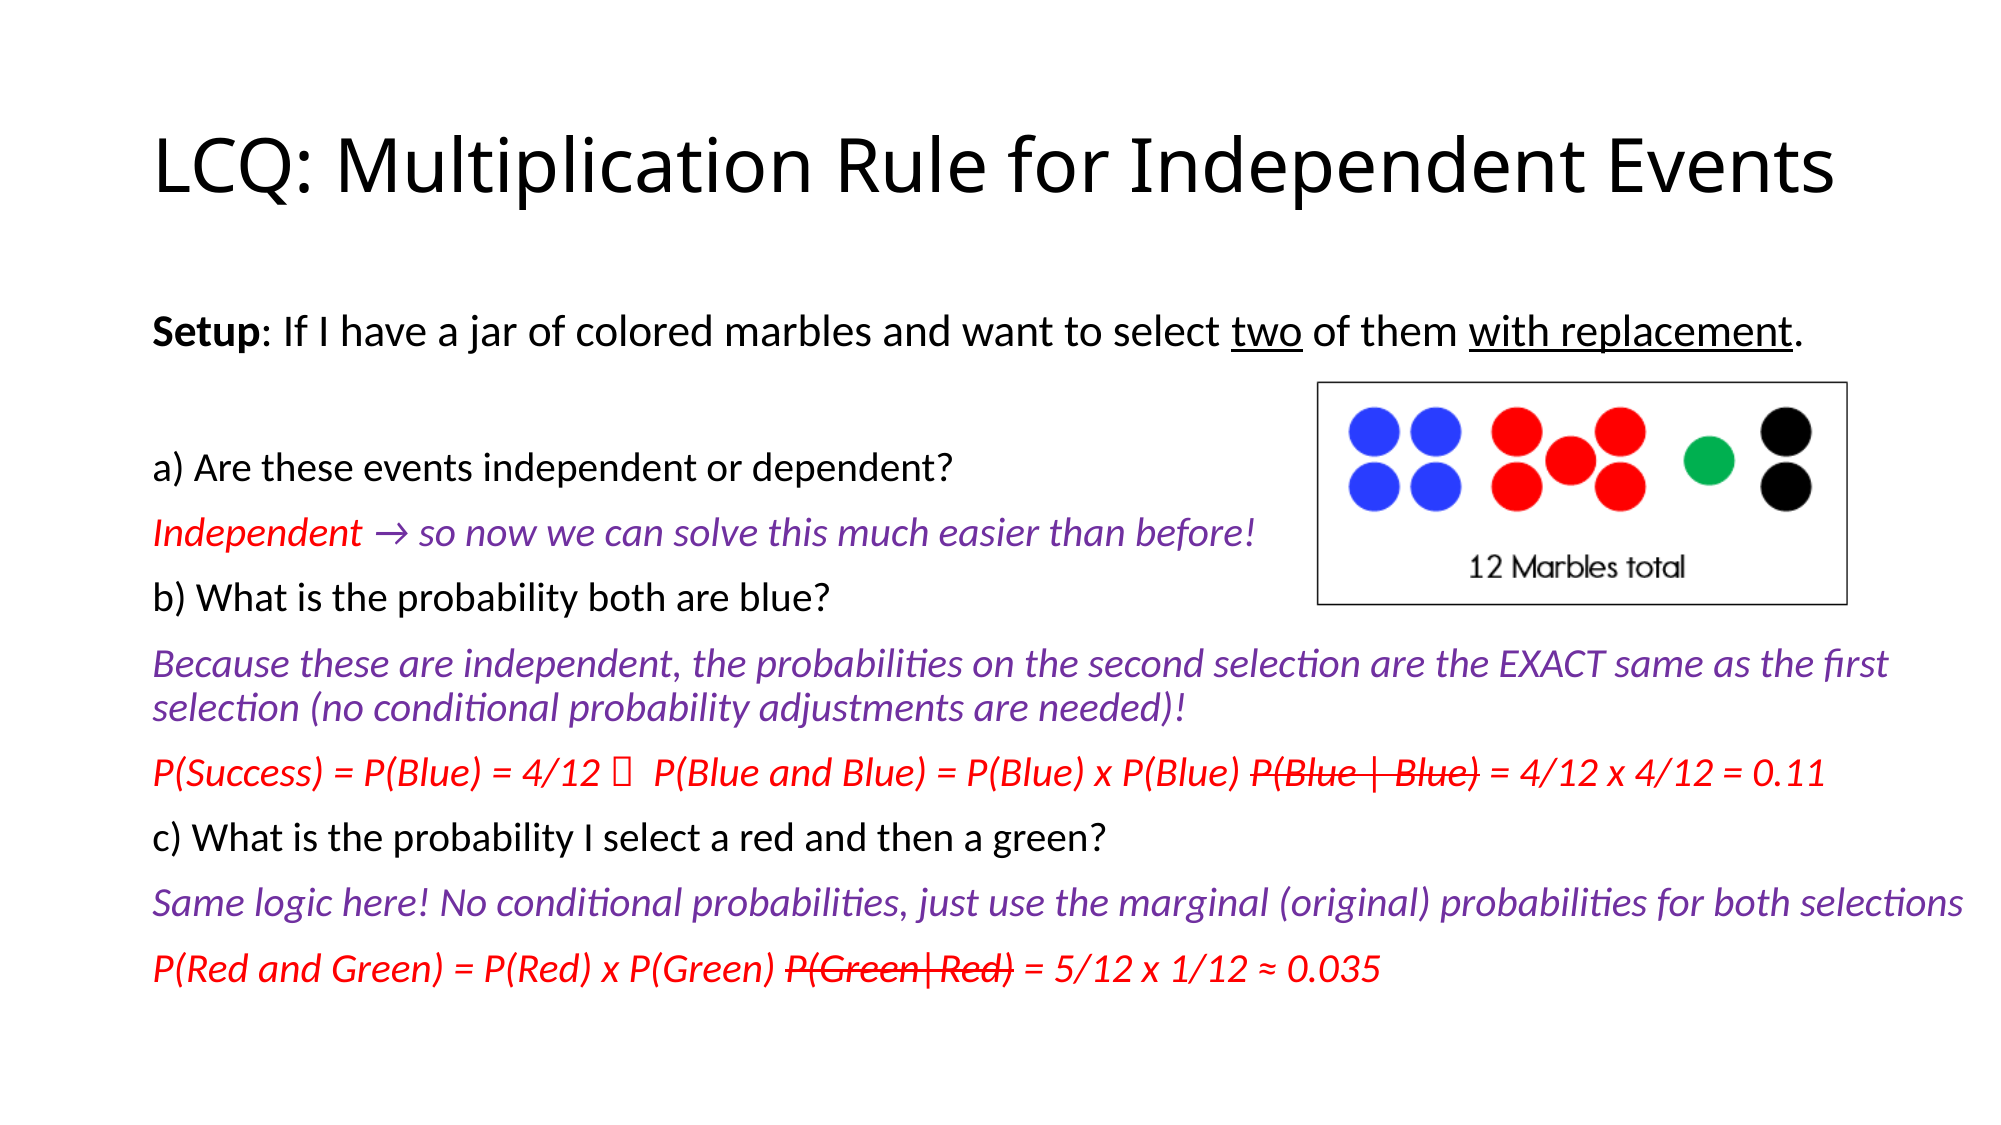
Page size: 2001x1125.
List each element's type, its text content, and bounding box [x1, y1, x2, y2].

title LCQ: Multiplication Rule for Independent Events [137, 59, 1863, 278]
list Setup: If I have a jar of colored marbles and want to select two of them with replacement. a) Are these events independent or dependent? Independent → so now we can solve this much easier than before! b) What is the probability both are blue? Because these are independent, the probabilities on the second selection are the EXACT same as the first selection (no conditional probability adjustments are needed)! P(Success) = P(Blue) = 4/12  P(Blue and Blue) = P(Blue) x P(Blue) P(Blue | Blue) = 4/12 x 4/12 = 0.11 c) What is the probability I select a red and then a green? Same logic here! No conditional probabilities, just use the marginal (original) probabilities for both selections P(Red and Green) = P(Red) x P(Green) P(Green|Red) = 5/12 x 1/12 ≈ 0.035 [137, 299, 2000, 1014]
picture [1298, 364, 1863, 626]
